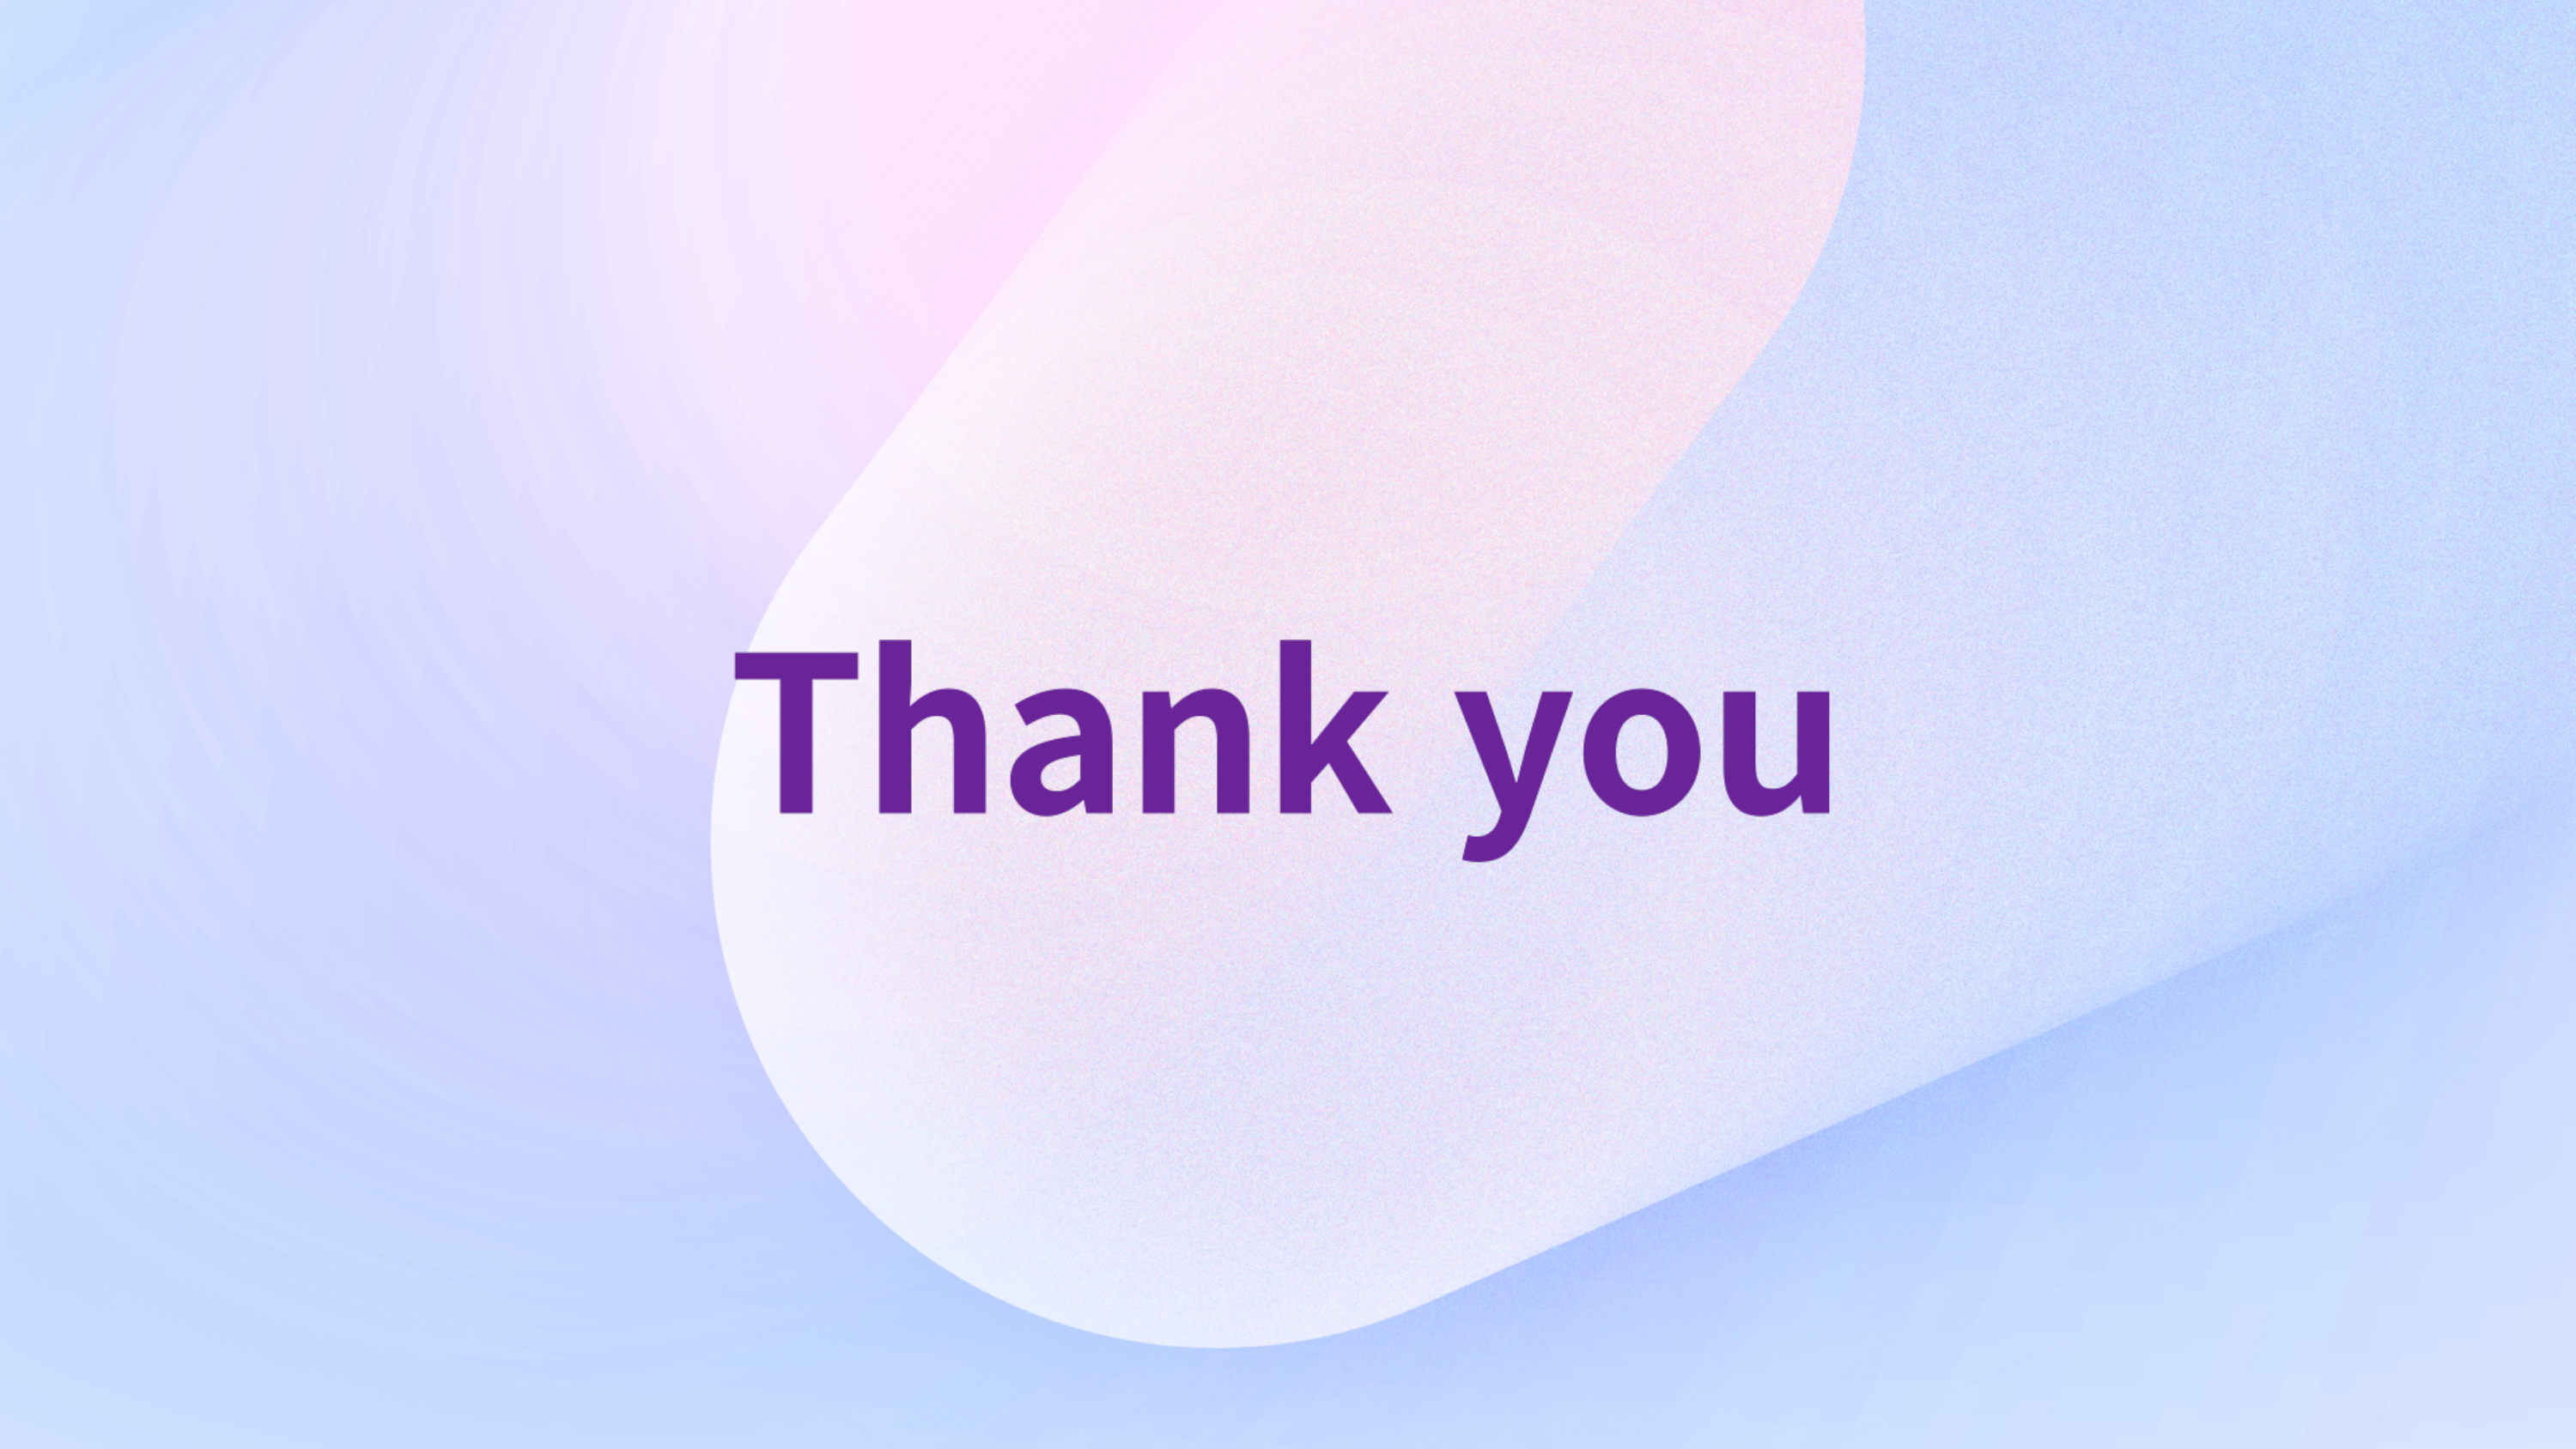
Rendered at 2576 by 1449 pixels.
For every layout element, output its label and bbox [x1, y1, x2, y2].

picture [688, 538, 1945, 974]
text_box [0, 0, 2576, 1449]
